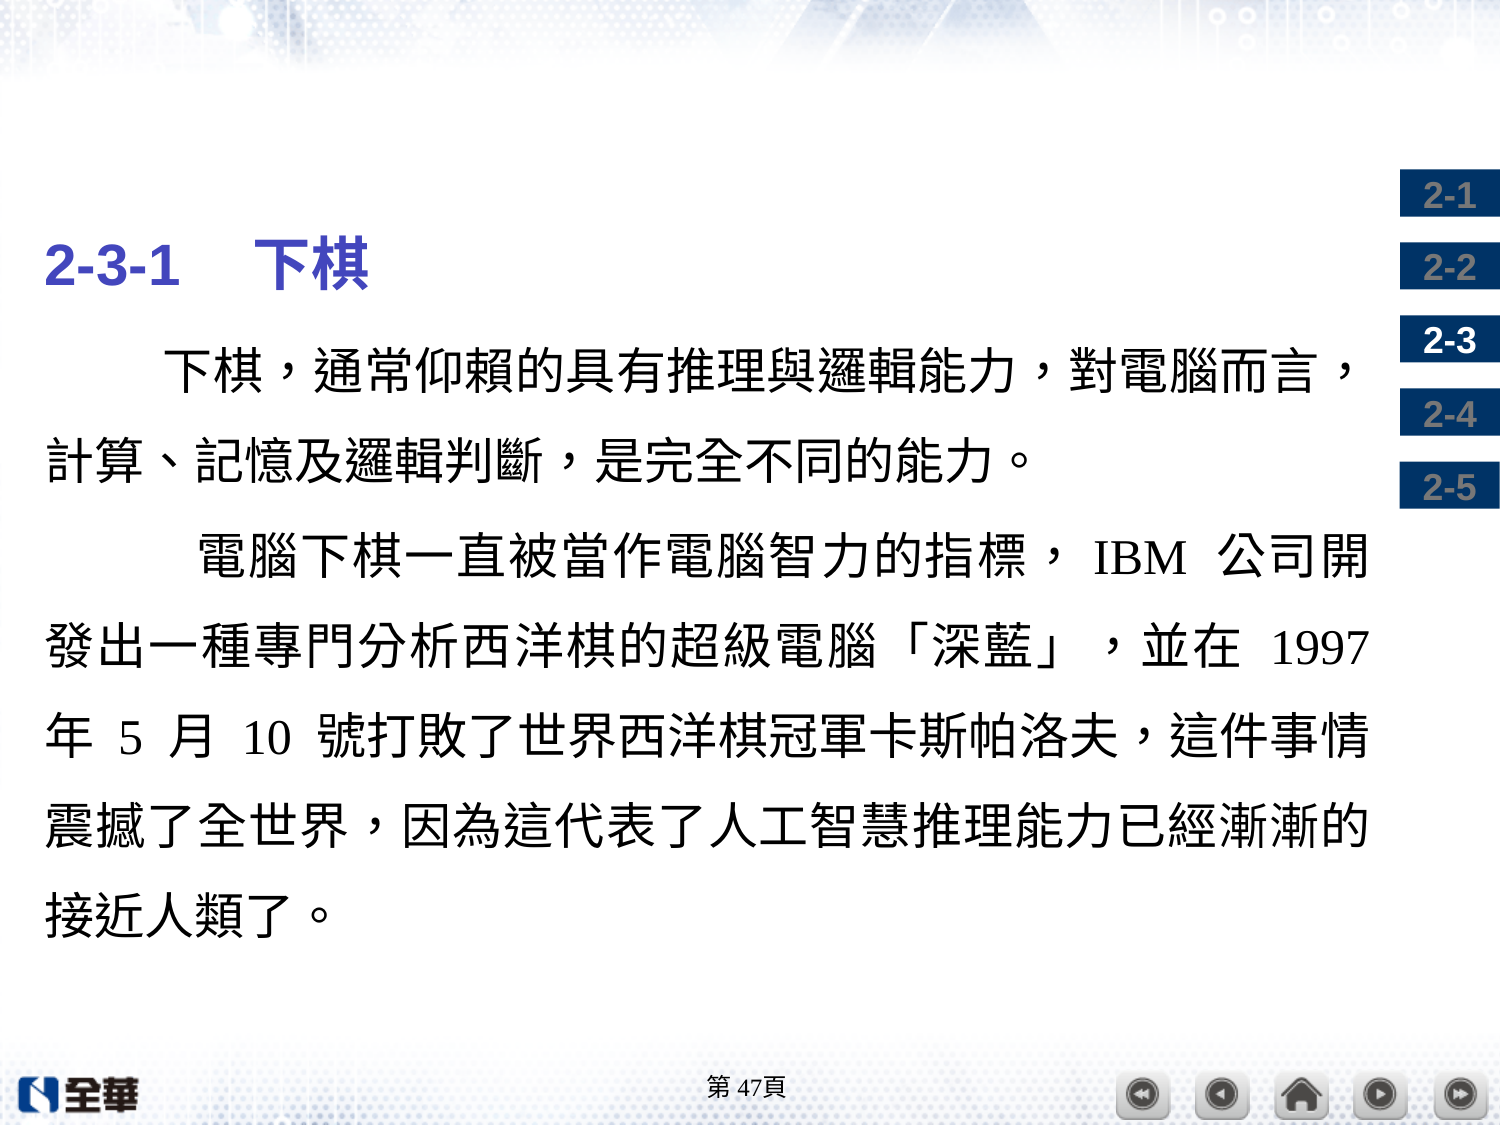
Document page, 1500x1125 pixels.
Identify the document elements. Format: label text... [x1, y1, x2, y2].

picture [0, 0, 1500, 1125]
list 2-3-1 下棋 下棋，通常仰賴的具有推理與邏輯能力，對電腦而言，計算、記憶及邏輯判斷，是完全不同的能力。 電腦下棋一直被當作電腦智力的指標，IBM 公司開發出一種專門分析西洋棋的超級電腦「深藍」，並在 1997 年 5 月 10 號打敗了世界西洋棋冠軍卡斯帕洛夫，這件事情震撼了全世界，因為這代表了人工智慧推理能力已經漸漸的接近人類了。 [29, 219, 1386, 1048]
